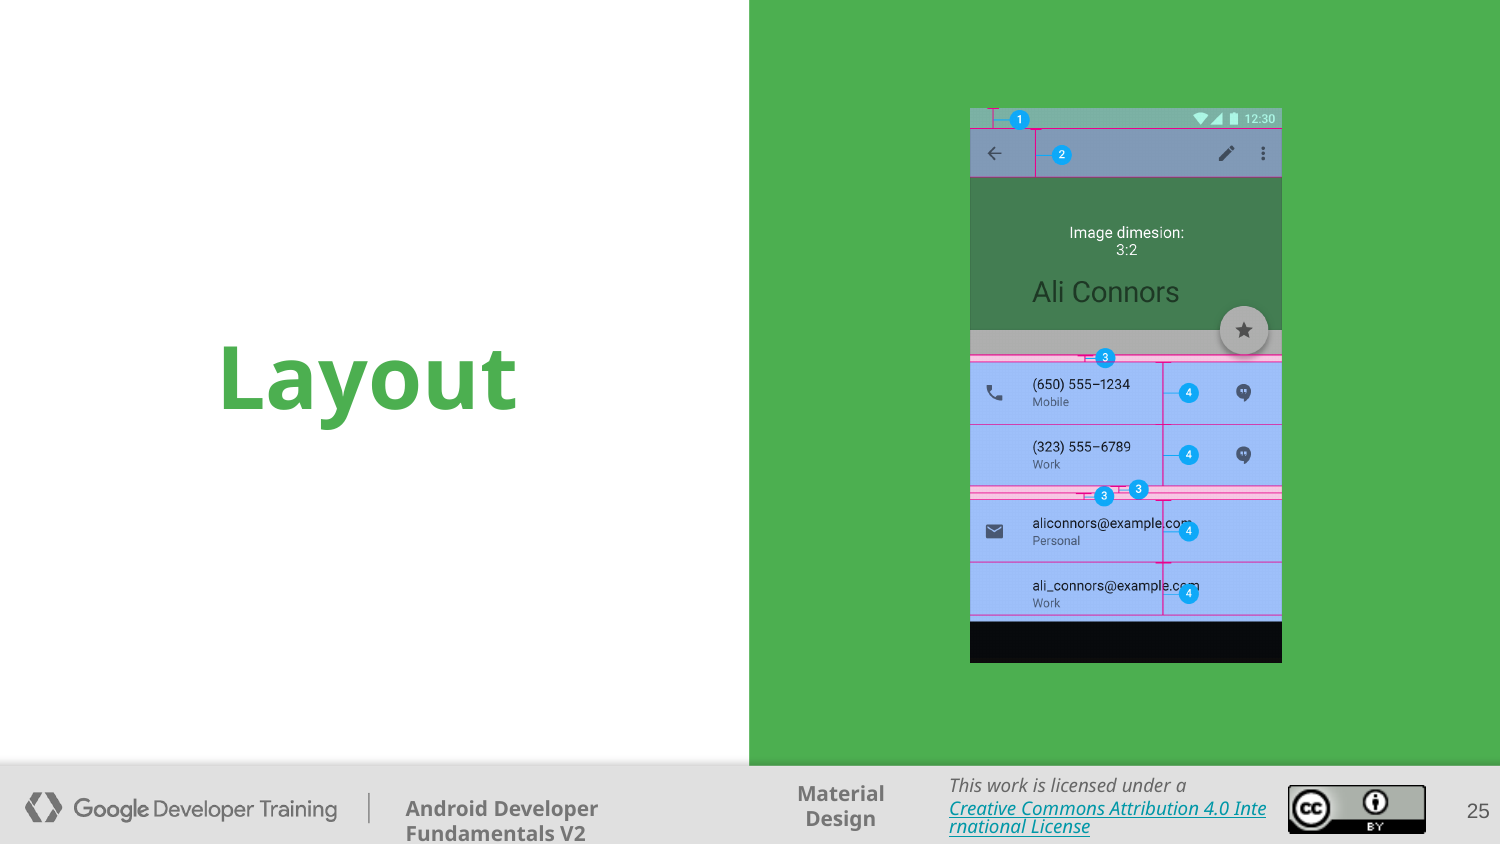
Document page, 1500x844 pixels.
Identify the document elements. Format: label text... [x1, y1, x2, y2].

slide_number ‹#› [1414, 777, 1500, 842]
picture [0, 0, 1500, 844]
title Layout [35, 303, 700, 443]
